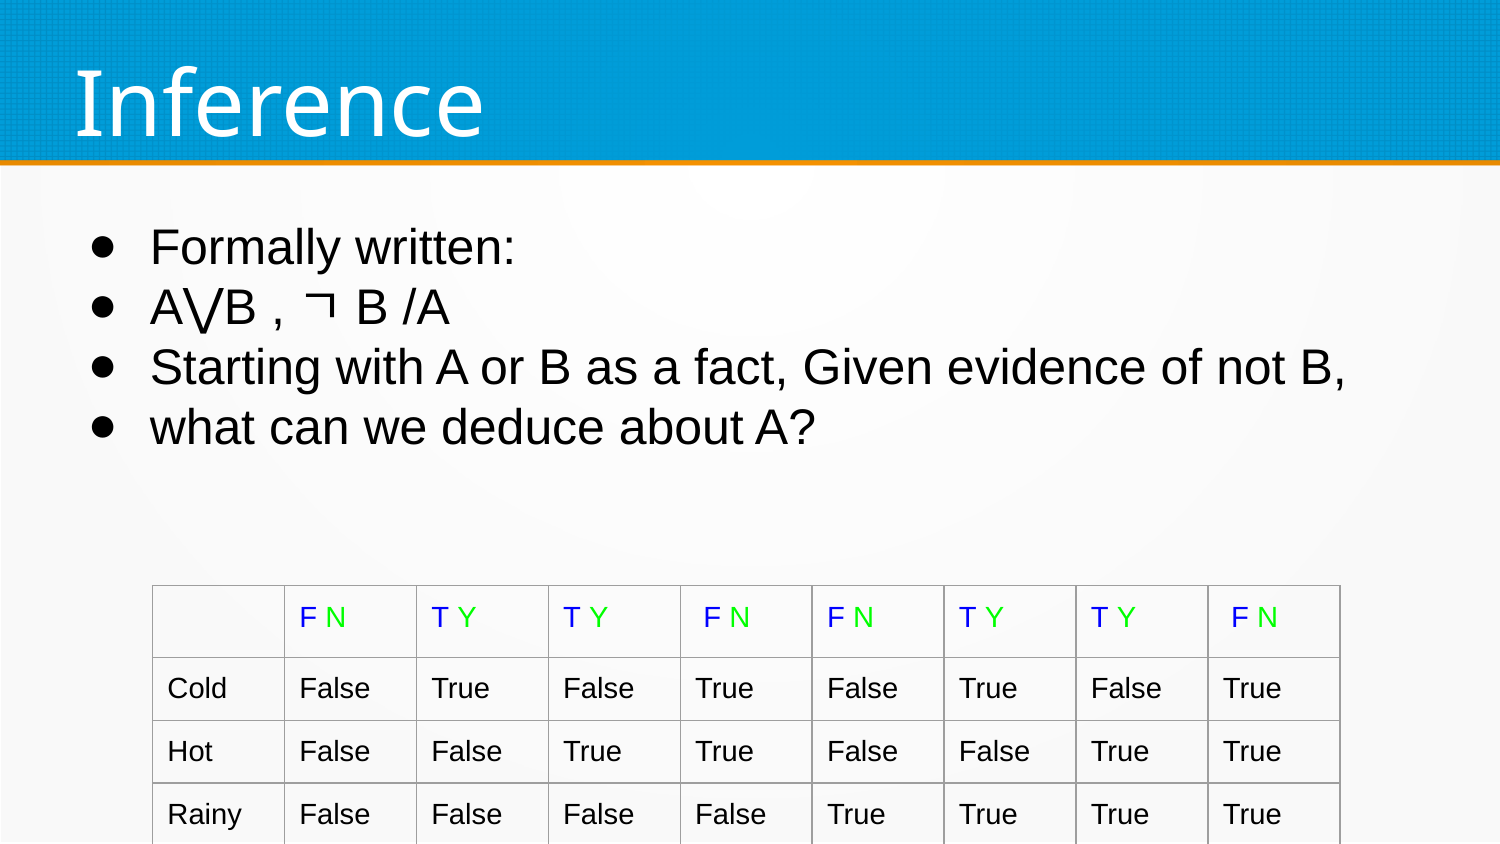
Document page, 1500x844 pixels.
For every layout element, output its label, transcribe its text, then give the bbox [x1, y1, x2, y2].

table_header F N [1209, 586, 1339, 657]
text_box Inference [74, 13, 1425, 155]
table_cell False [549, 658, 680, 720]
table_cell True [1209, 658, 1339, 720]
table_cell True [417, 658, 548, 720]
table_cell Cold [153, 658, 284, 720]
table_cell True [945, 658, 1075, 720]
table_cell False [945, 721, 1075, 782]
table_cell True [813, 784, 943, 844]
table_cell True [945, 784, 1075, 844]
table_cell False [285, 784, 416, 844]
table_header T Y [417, 586, 548, 657]
table_header F N [813, 586, 943, 657]
table_cell False [681, 784, 811, 844]
table_cell True [681, 721, 811, 782]
table_cell False [813, 721, 943, 782]
table_cell False [417, 784, 548, 844]
table_cell False [417, 721, 548, 782]
table_cell True [549, 721, 680, 782]
table_cell False [813, 658, 943, 720]
table_cell True [1209, 784, 1339, 844]
table_cell True [681, 658, 811, 720]
table_cell False [549, 784, 680, 844]
table_cell Rainy [153, 784, 284, 844]
table_header T Y [549, 586, 680, 657]
table_cell True [1209, 721, 1339, 782]
text_box Formally written: A⋁B ,ㄱB /A Starting with A or B as a fact, Given evidence of not B, what can we deduce about A? [74, 214, 1418, 735]
table_cell True [1077, 784, 1207, 844]
table_cell False [285, 658, 416, 720]
table_cell False [1077, 658, 1207, 720]
picture [0, 161, 1500, 844]
table_header T Y [1077, 586, 1207, 657]
table_header F N [681, 586, 811, 657]
table_cell Hot [153, 721, 284, 782]
table_cell False [285, 721, 416, 782]
table_header [153, 586, 284, 657]
table_header T Y [945, 586, 1075, 657]
table_header F N [285, 586, 416, 657]
table_cell True [1077, 721, 1207, 782]
